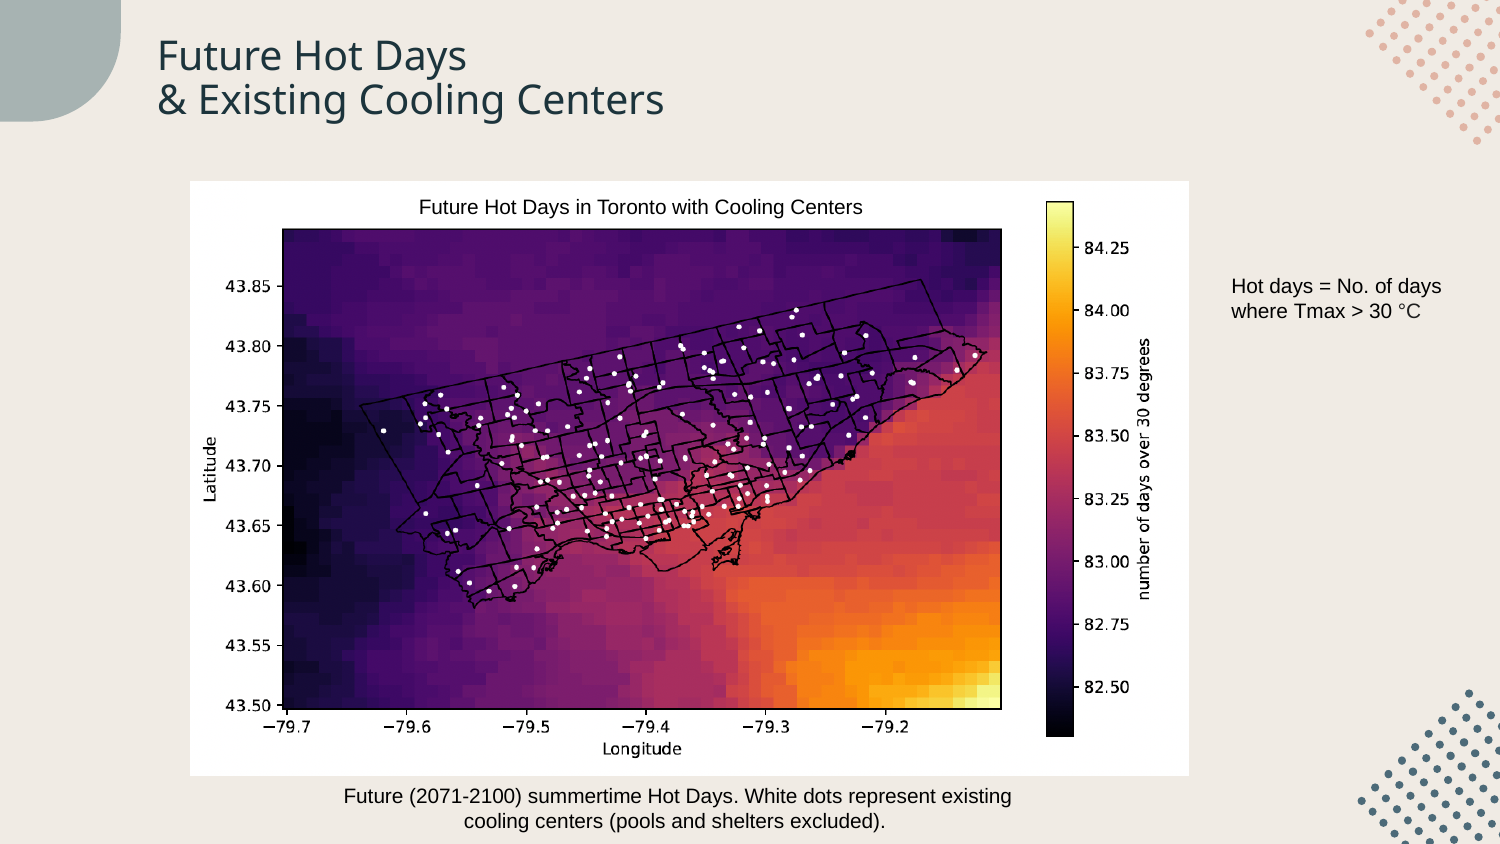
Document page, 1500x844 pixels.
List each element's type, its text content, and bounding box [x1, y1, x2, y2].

text_box Future (2071-2100) summertime Hot Days. White dots represent existing cooling centers (pools and shelters excluded). [311, 784, 1044, 841]
title Future Hot Days & Existing Cooling Centers [141, 27, 1500, 133]
picture [190, 181, 1189, 776]
text_box Hot days = No. of days where Tmax > 30 °C​​ [1216, 265, 1461, 381]
